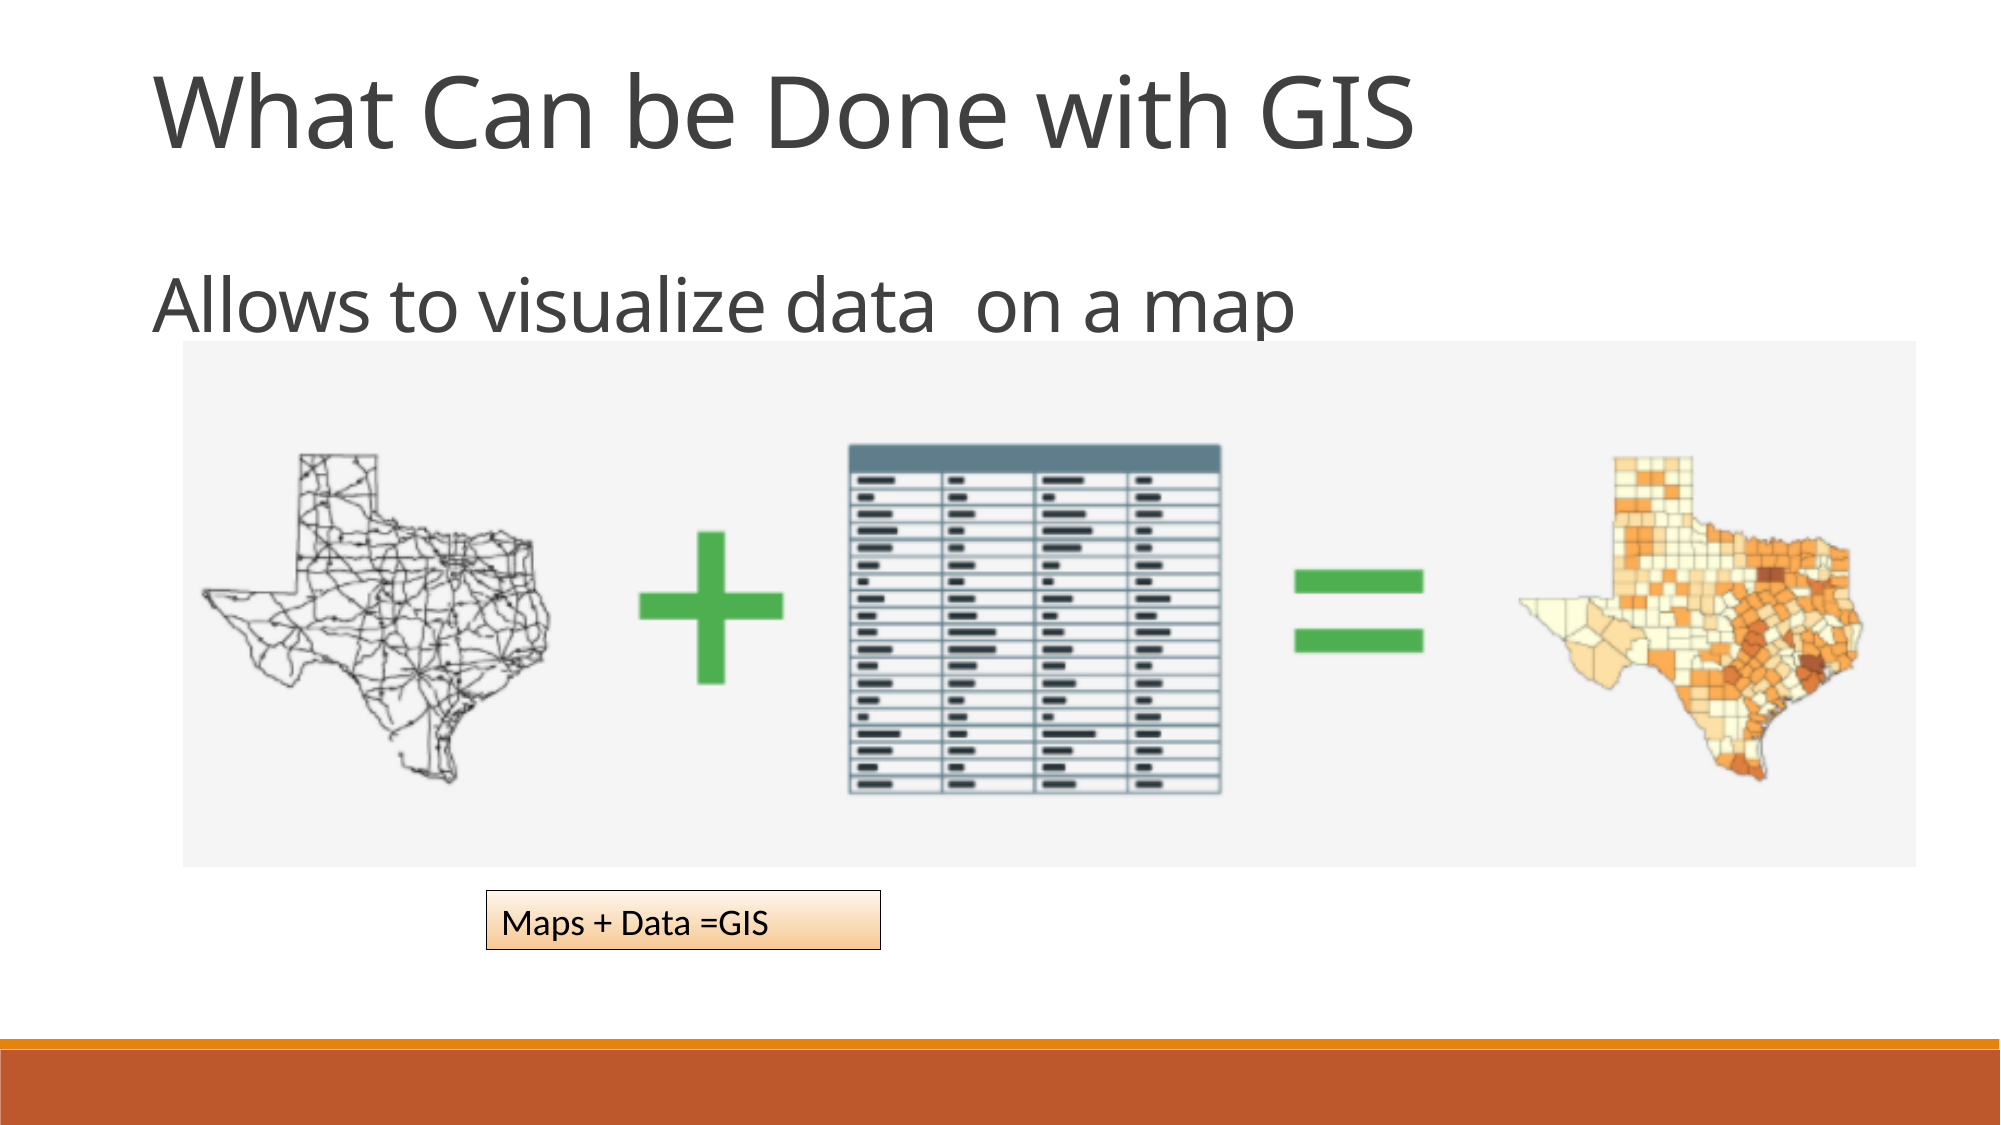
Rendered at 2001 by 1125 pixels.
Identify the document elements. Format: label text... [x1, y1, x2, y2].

picture [182, 341, 1916, 868]
text_box Maps + Data =GIS [486, 890, 881, 950]
text_box What Can be Done with GIS Allows to visualize data on a map [137, 59, 1863, 278]
